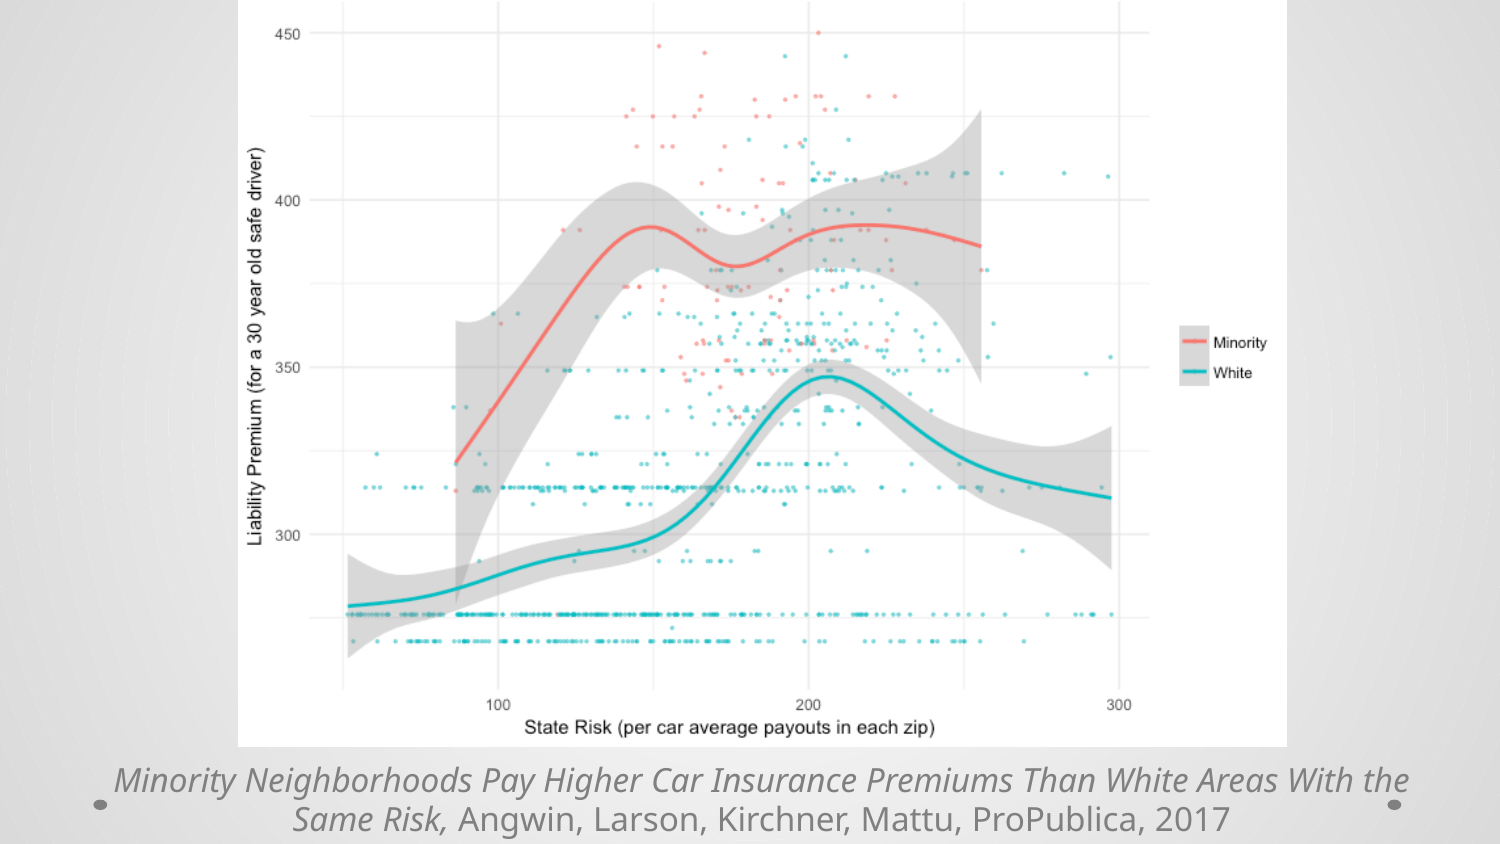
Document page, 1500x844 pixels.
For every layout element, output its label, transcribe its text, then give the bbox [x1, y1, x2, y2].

text_box Minority Neighborhoods Pay Higher Car Insurance Premiums Than White Areas With the Same Risk, Angwin, Larson, Kirchner, Mattu, ProPublica, 2017 [87, 734, 1438, 844]
picture [238, 0, 1287, 748]
